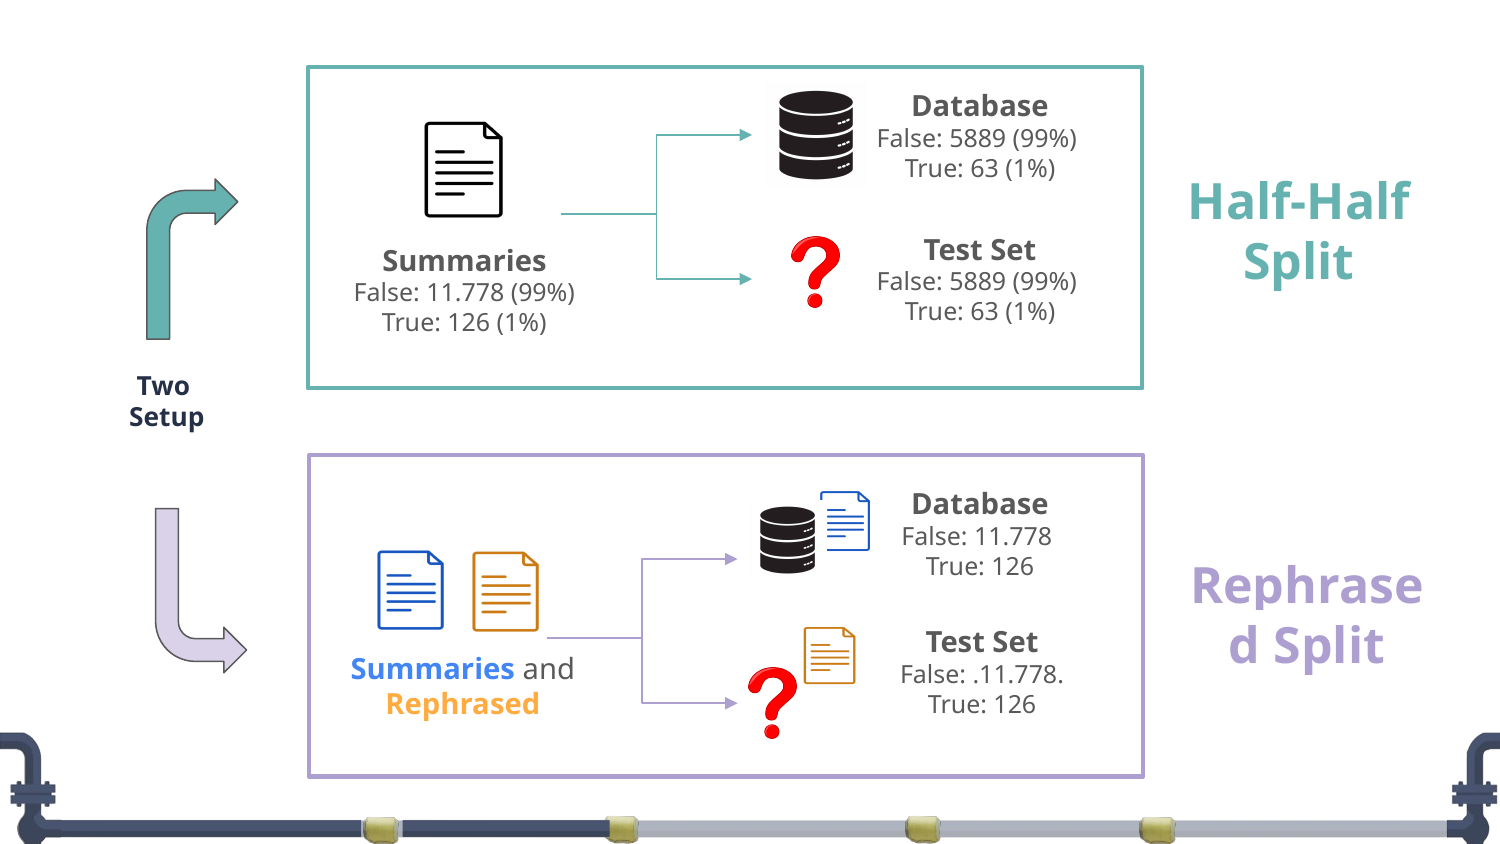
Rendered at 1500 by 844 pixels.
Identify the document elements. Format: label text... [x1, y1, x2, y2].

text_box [560, 134, 753, 213]
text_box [748, 623, 869, 739]
picture [360, 545, 557, 637]
text_box Test Set False: 5889 (99%) True: 63 (1%) [826, 223, 1134, 334]
picture [404, 115, 523, 224]
text_box [155, 508, 247, 673]
text_box [146, 178, 238, 340]
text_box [546, 637, 738, 704]
title Two Setup [0, 353, 345, 448]
text_box < [307, 453, 1145, 779]
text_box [748, 487, 883, 580]
picture [762, 82, 869, 188]
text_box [560, 213, 753, 280]
picture [791, 236, 840, 308]
text_box Database False: 5889 (99%) True: 63 (1%) [821, 79, 1139, 190]
text_box Rephrased Split [1160, 538, 1454, 614]
text_box [306, 65, 1144, 390]
picture [0, 695, 1500, 844]
text_box Half-Half Split [1160, 154, 1437, 230]
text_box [546, 558, 738, 637]
